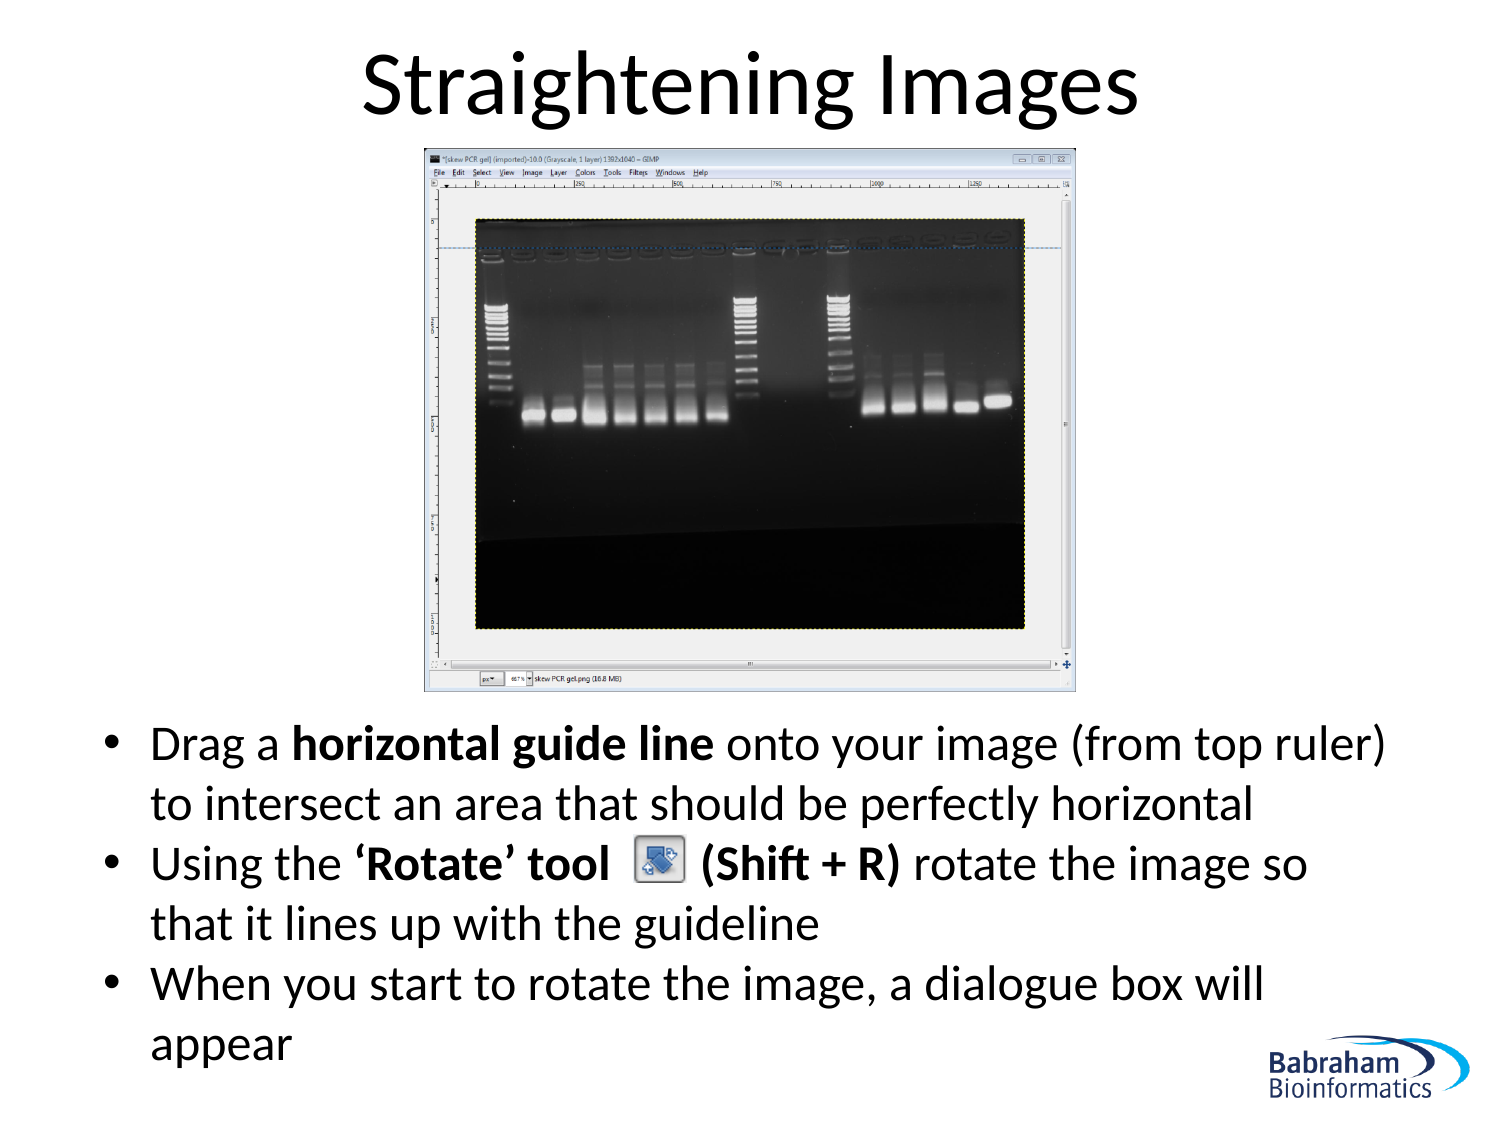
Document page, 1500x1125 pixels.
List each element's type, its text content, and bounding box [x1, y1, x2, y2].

title Straightening Images [76, 0, 1427, 172]
picture [1257, 1029, 1474, 1106]
picture [424, 148, 1076, 693]
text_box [88, 703, 1412, 1083]
